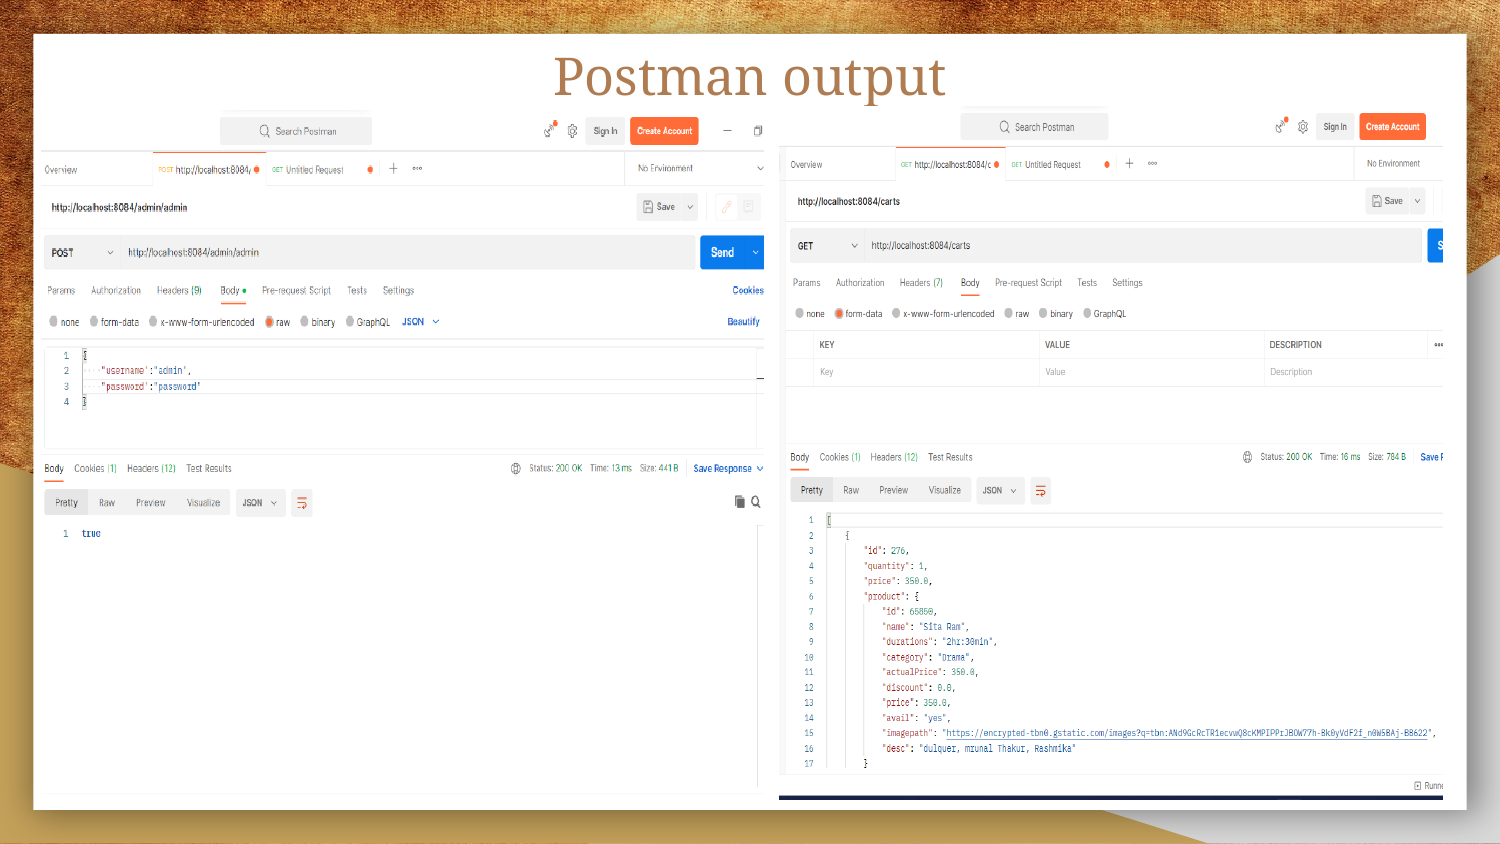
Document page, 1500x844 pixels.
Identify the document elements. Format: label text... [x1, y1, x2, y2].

picture [779, 106, 1443, 800]
picture [41, 106, 764, 800]
picture [0, 0, 1500, 473]
title Postman output [134, 28, 1366, 102]
